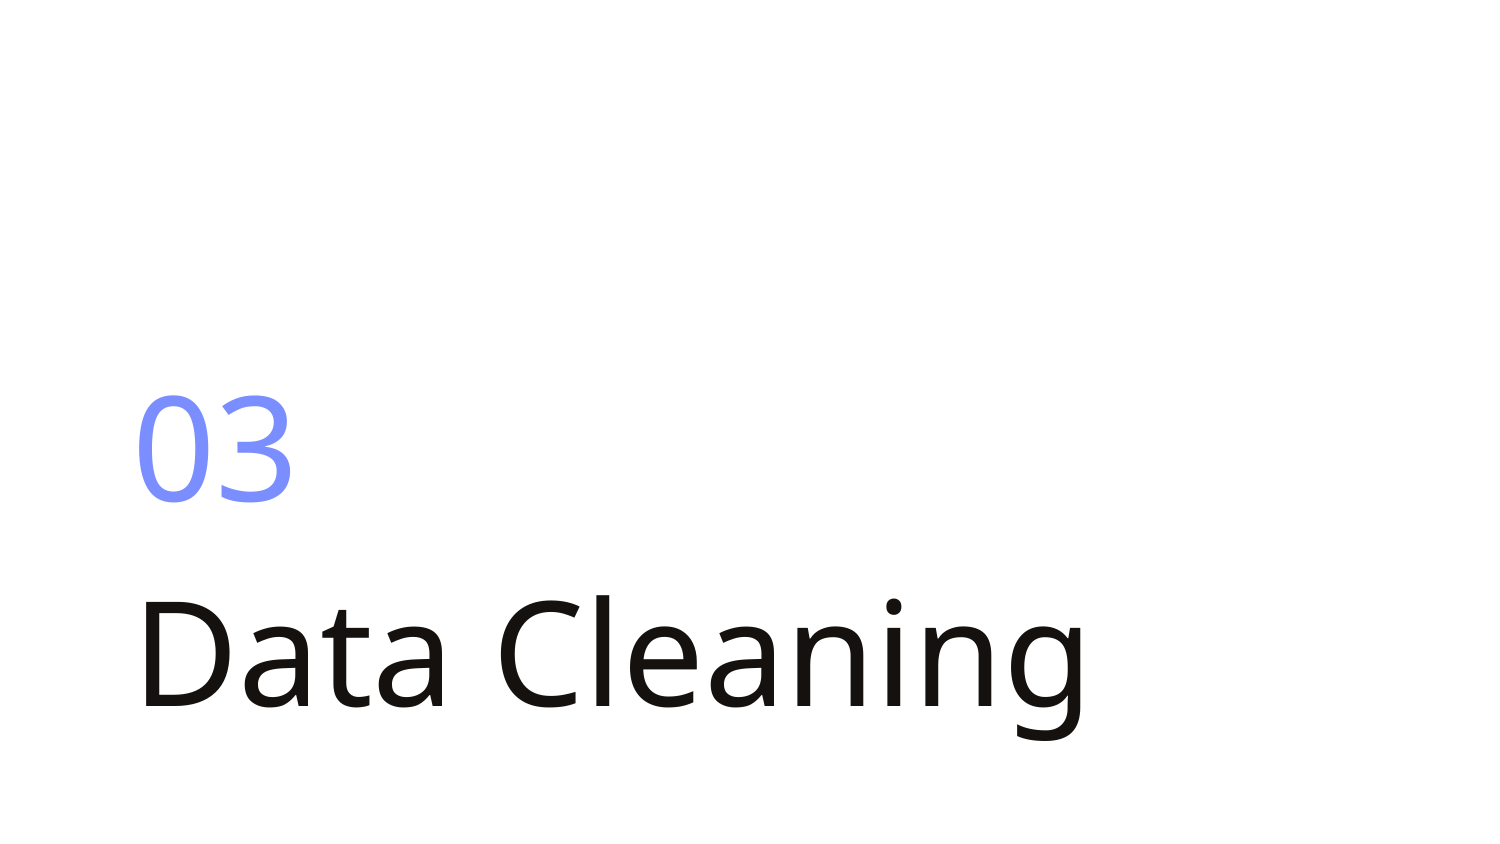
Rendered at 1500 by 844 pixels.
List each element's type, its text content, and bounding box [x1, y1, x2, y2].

text_box Data Cleaning [117, 546, 1382, 752]
text_box 03 [117, 340, 1382, 546]
